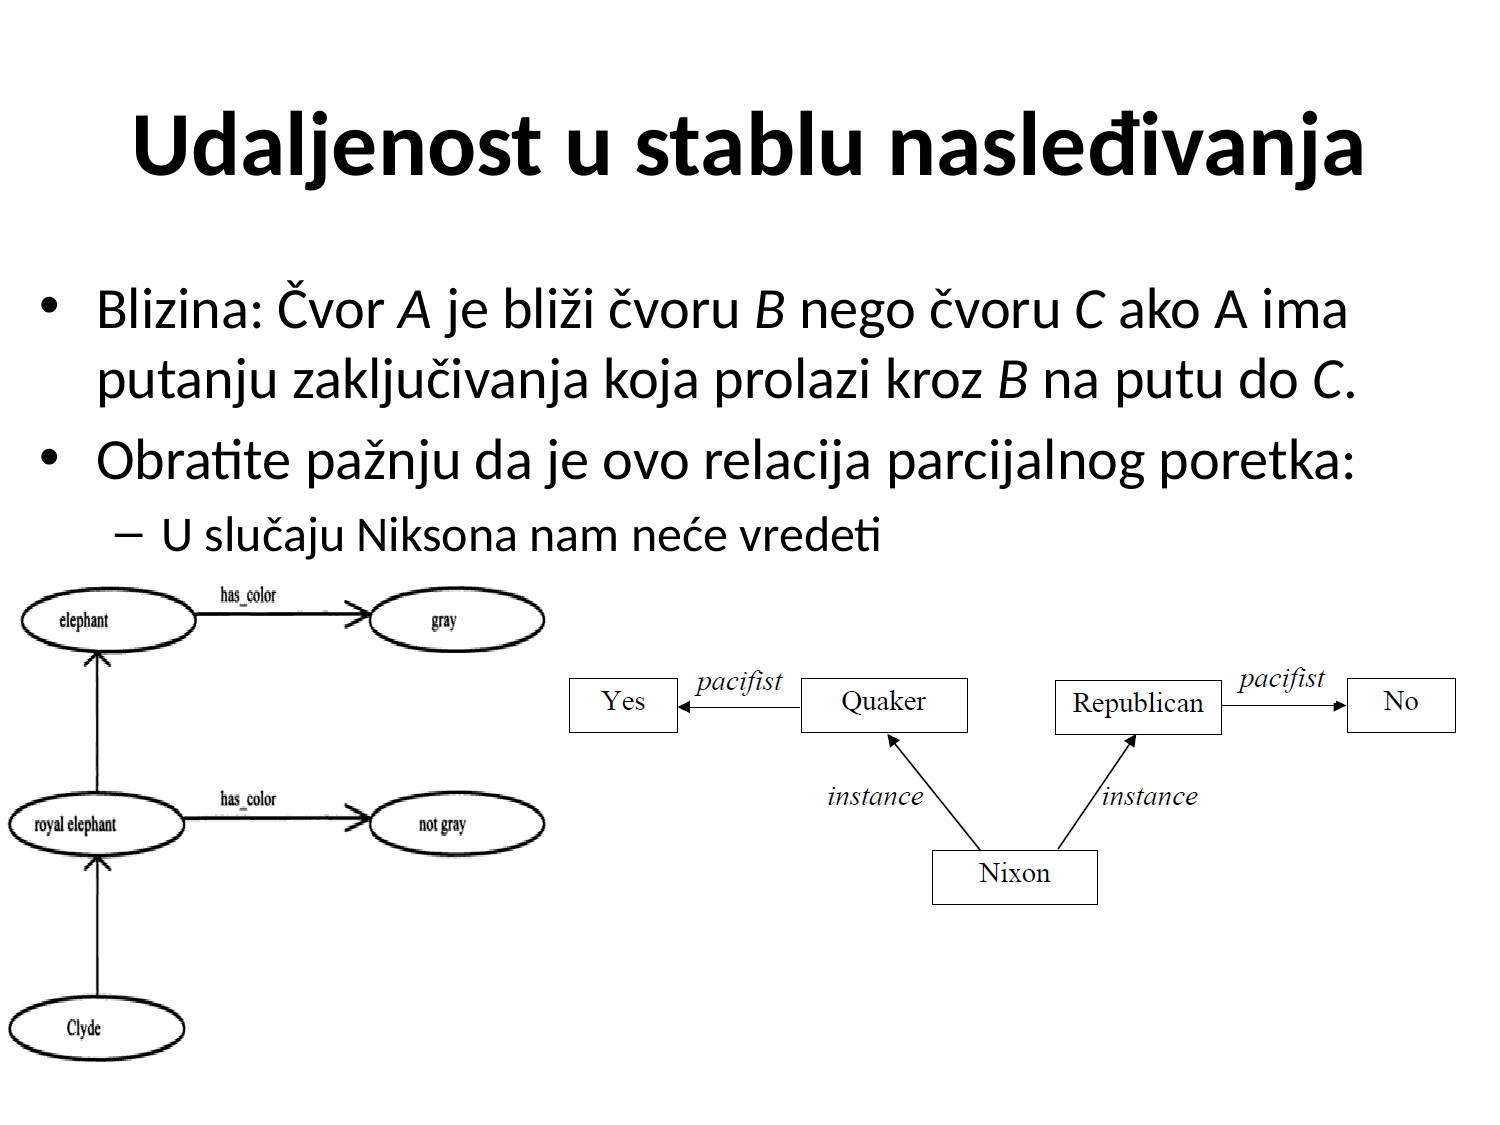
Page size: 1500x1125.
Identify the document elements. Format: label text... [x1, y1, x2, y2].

picture [0, 574, 1481, 1072]
title Udaljenost u stablu nasleđivanja [75, 45, 1425, 233]
list Blizina: Čvor A je bliži čvoru B nego čvoru C ako A ima putanju zaključivanja koja prolazi kroz B na putu do C. Obratite pažnju da je ovo relacija parcijalnog poretka: U slučaju Niksona nam neće vredeti [24, 262, 1488, 1005]
